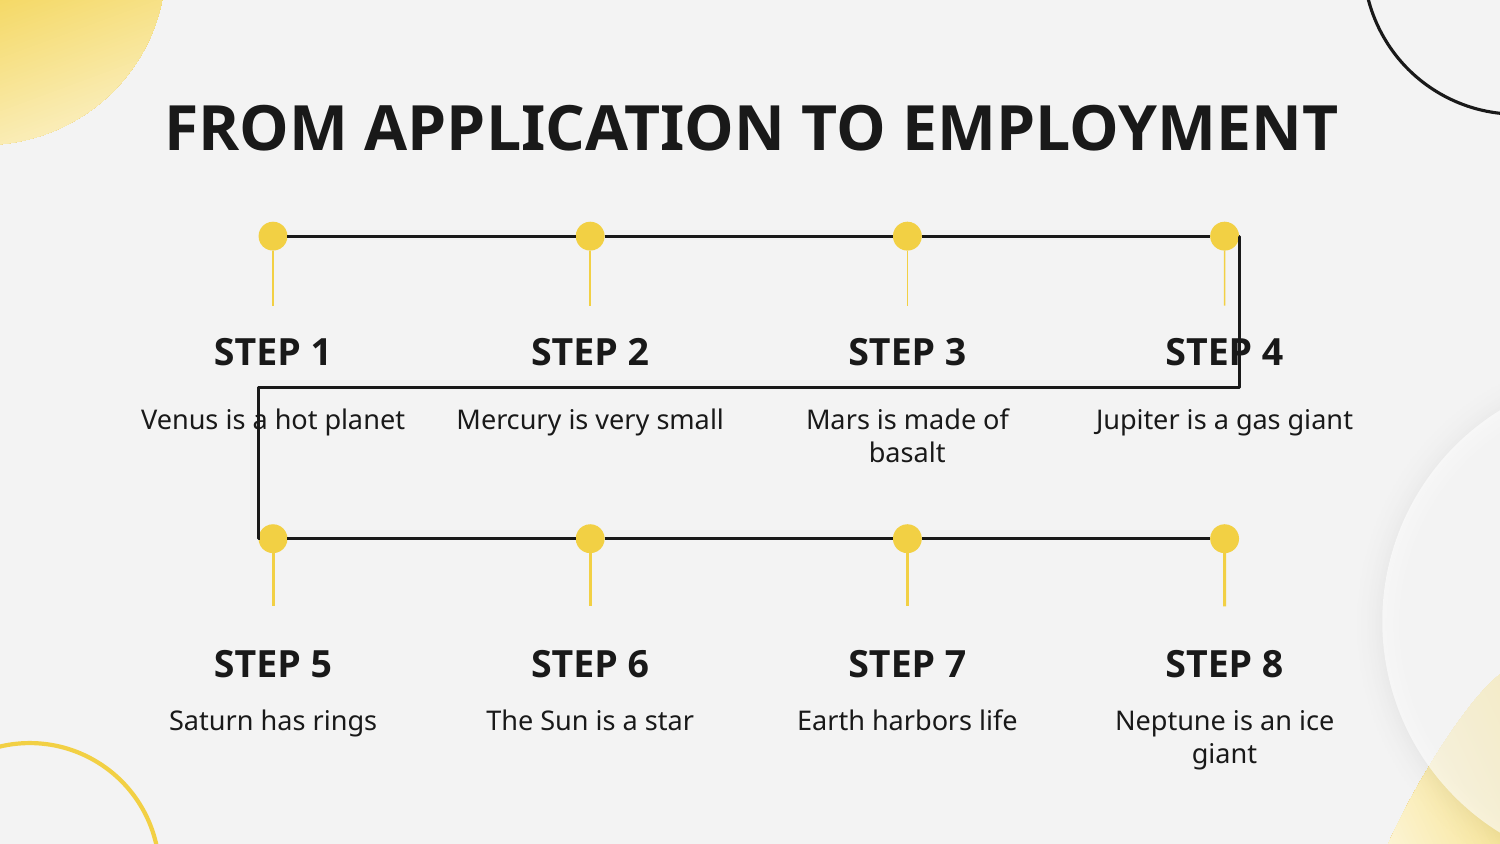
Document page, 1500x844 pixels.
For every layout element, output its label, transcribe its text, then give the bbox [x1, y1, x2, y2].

text_box [893, 221, 922, 234]
text_box STEP 4 [1244, 305, 1381, 387]
text_box [261, 547, 285, 554]
text_box STEP 7 [751, 606, 1064, 688]
text_box Venus is a hot planet [116, 387, 253, 440]
text_box The Sun is a star [434, 688, 747, 741]
text_box Jupiter is a gas giant [1244, 387, 1381, 440]
text_box STEP 8 [1068, 606, 1381, 688]
text_box Earth harbors life [751, 688, 1064, 741]
text_box Neptune is an ice giant [1068, 688, 1381, 741]
text_box [578, 547, 602, 554]
text_box [258, 221, 288, 235]
title FROM APPLICATION TO EMPLOYMENT [106, 72, 1397, 167]
text_box STEP 5 [116, 606, 430, 688]
text_box STEP 6 [434, 606, 747, 688]
text_box [1210, 221, 1239, 235]
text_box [258, 235, 1240, 539]
text_box [1212, 546, 1238, 553]
text_box [895, 547, 919, 553]
text_box Saturn has rings [116, 688, 430, 741]
text_box STEP 1 [116, 305, 253, 387]
text_box [576, 221, 605, 234]
